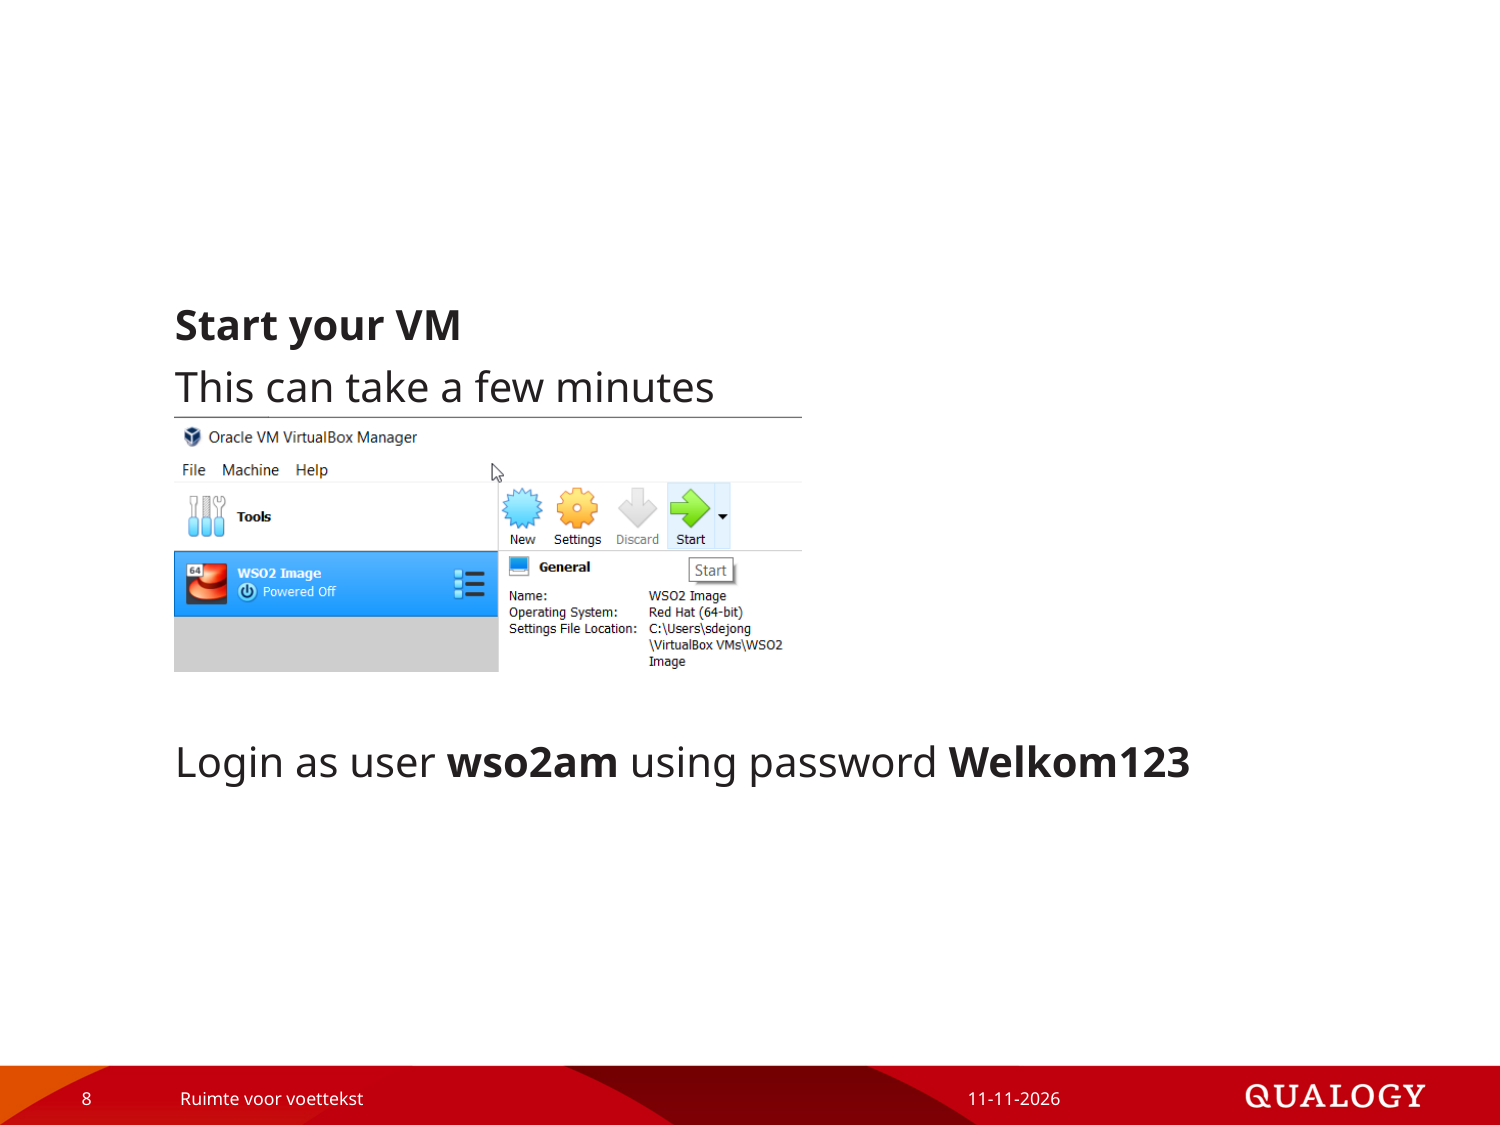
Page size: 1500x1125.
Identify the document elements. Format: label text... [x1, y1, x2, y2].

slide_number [961, 1082, 1213, 1118]
list Start your VM This can take a few minutes Login as user wso2am using password Welkom123 [159, 278, 1432, 1022]
picture [0, 0, 1500, 1125]
footer Ruimte voor voettekst [174, 1082, 938, 1118]
slide_number 8 [75, 1082, 145, 1118]
